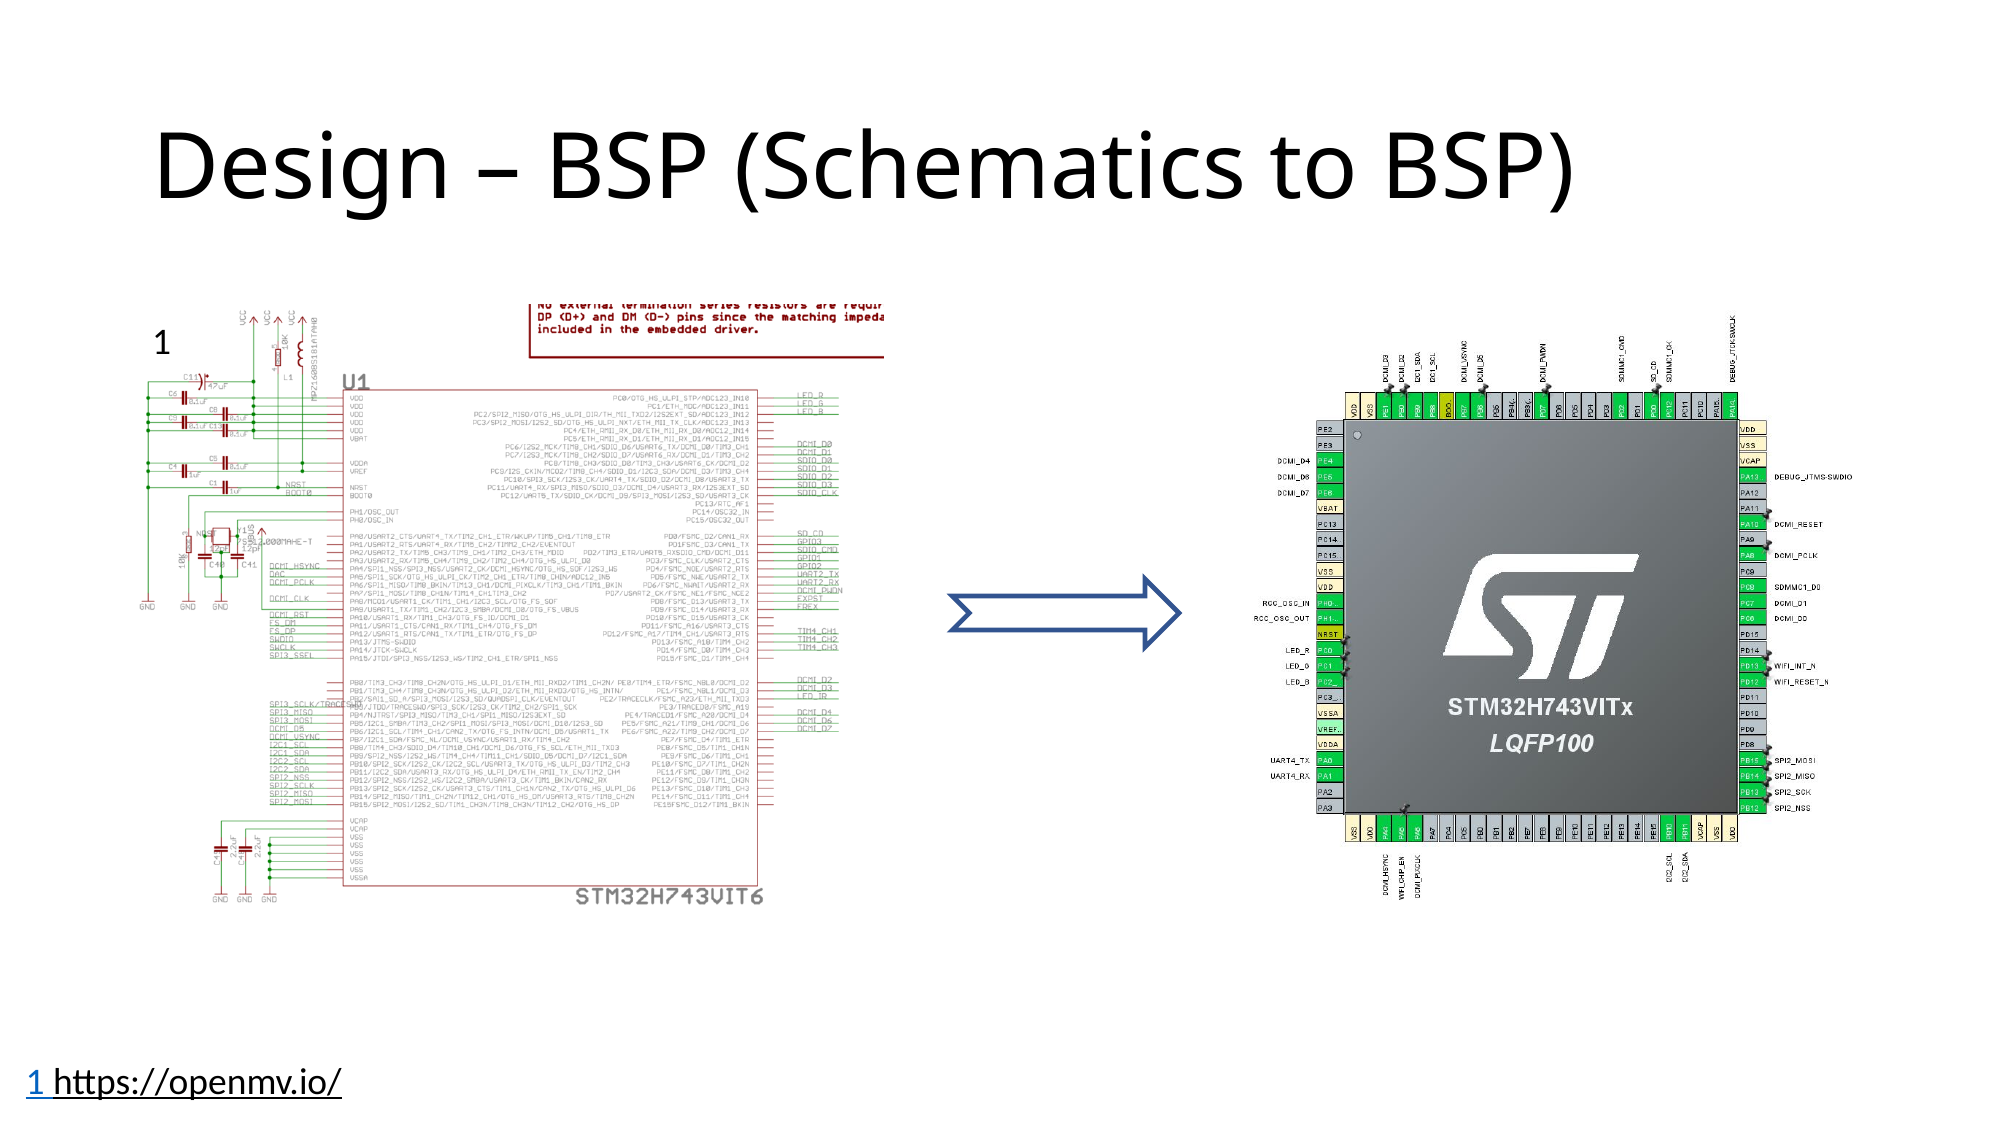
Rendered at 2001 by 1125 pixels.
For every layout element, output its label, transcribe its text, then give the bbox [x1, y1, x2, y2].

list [1246, 310, 1863, 903]
title Design – BSP (Schematics to BSP) [137, 59, 1863, 278]
text_box [949, 576, 1181, 650]
text_box 1 https://openmv.io/ [10, 1049, 1011, 1110]
picture [114, 304, 884, 908]
